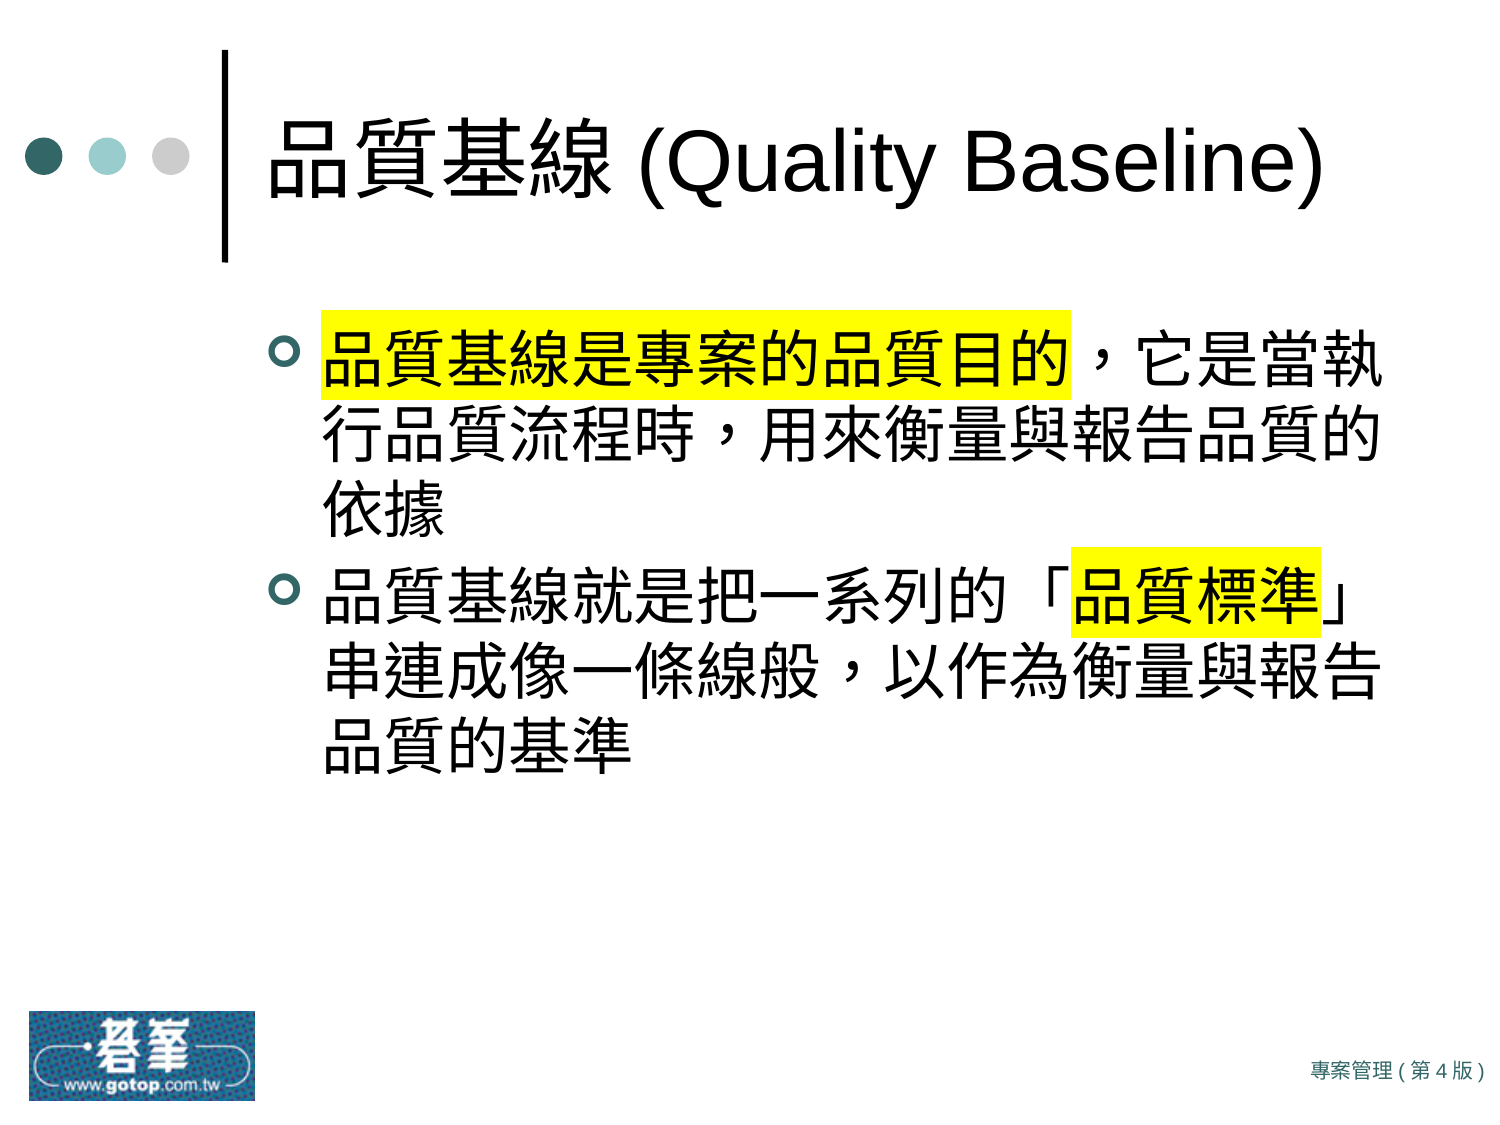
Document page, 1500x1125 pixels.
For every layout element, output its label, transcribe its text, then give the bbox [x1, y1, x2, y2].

slide_number 專案管理(第4版) [1187, 1050, 1500, 1125]
title 品質基線(Quality Baseline) [249, 31, 1400, 282]
list 品質基線是專案的品質目的，它是當執行品質流程時，用來衡量與報告品質的依據 品質基線就是把一系列的「品質標準」串連成像一條線般，以作為衡量與報告品質的基準 [249, 312, 1400, 988]
picture [29, 1011, 255, 1101]
